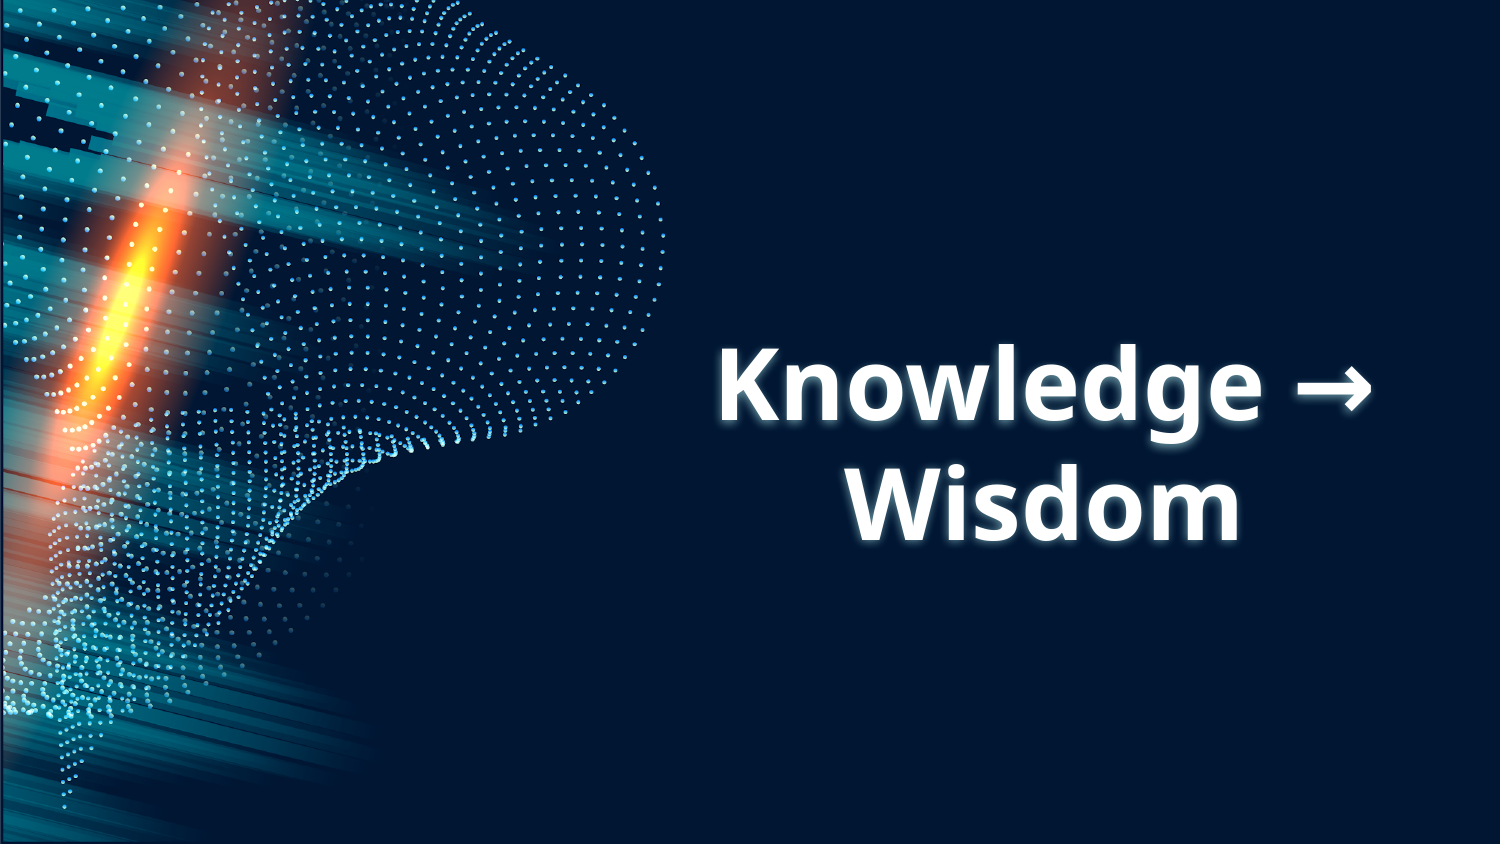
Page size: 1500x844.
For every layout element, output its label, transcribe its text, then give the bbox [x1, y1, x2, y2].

title Knowledge → Wisdom [623, 468, 1466, 576]
picture [0, 0, 1500, 844]
